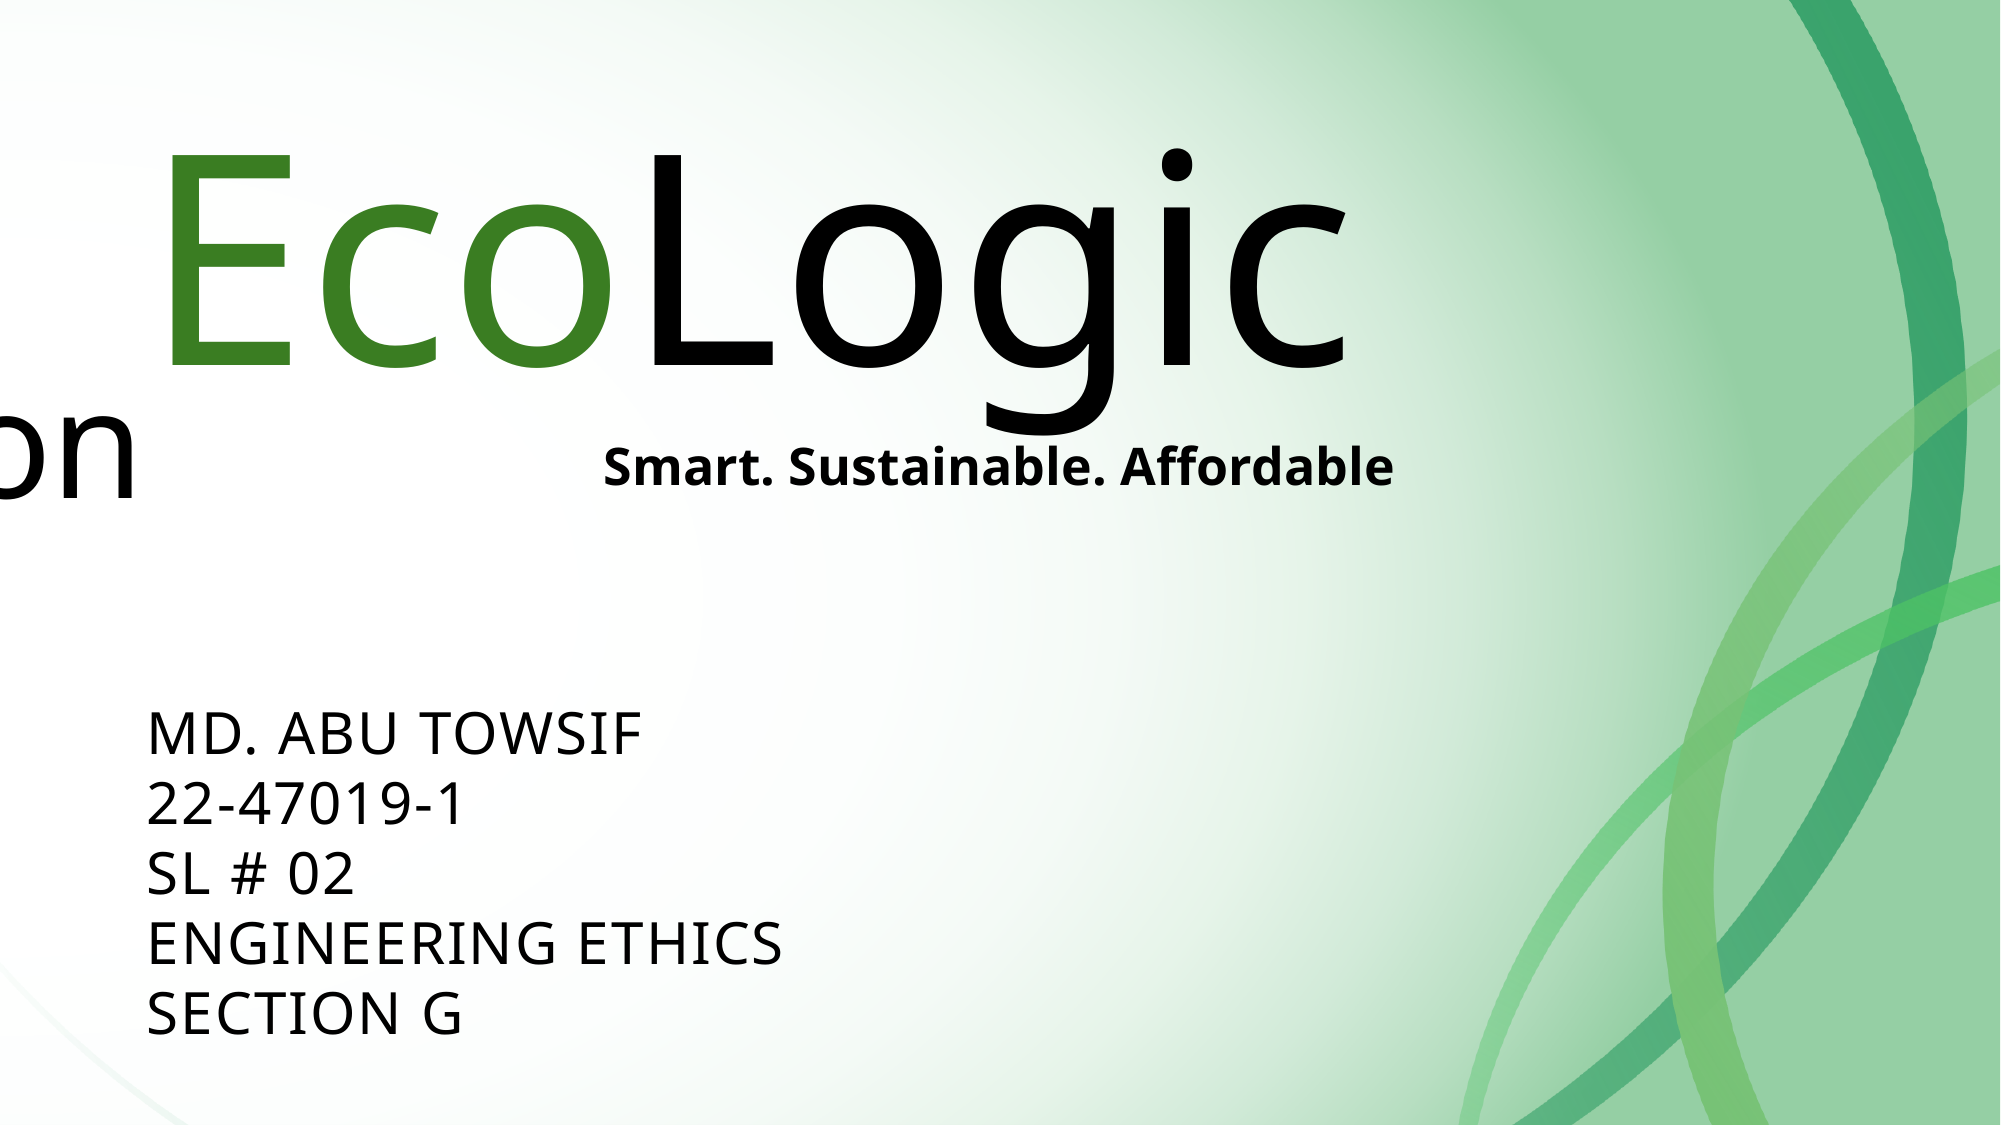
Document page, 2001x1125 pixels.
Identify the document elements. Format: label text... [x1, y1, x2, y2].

title EcoLogic [105, 38, 1395, 436]
text_box The Introduction [0, 340, 167, 536]
picture [0, 0, 2001, 1125]
subtitle Smart. Sustainable. Affordable [588, 433, 1412, 538]
text_box MD. ABU TOWSIF 22-47019-1 SL # 02 ENGINEERING ETHICS SECTION G [131, 689, 1045, 1054]
